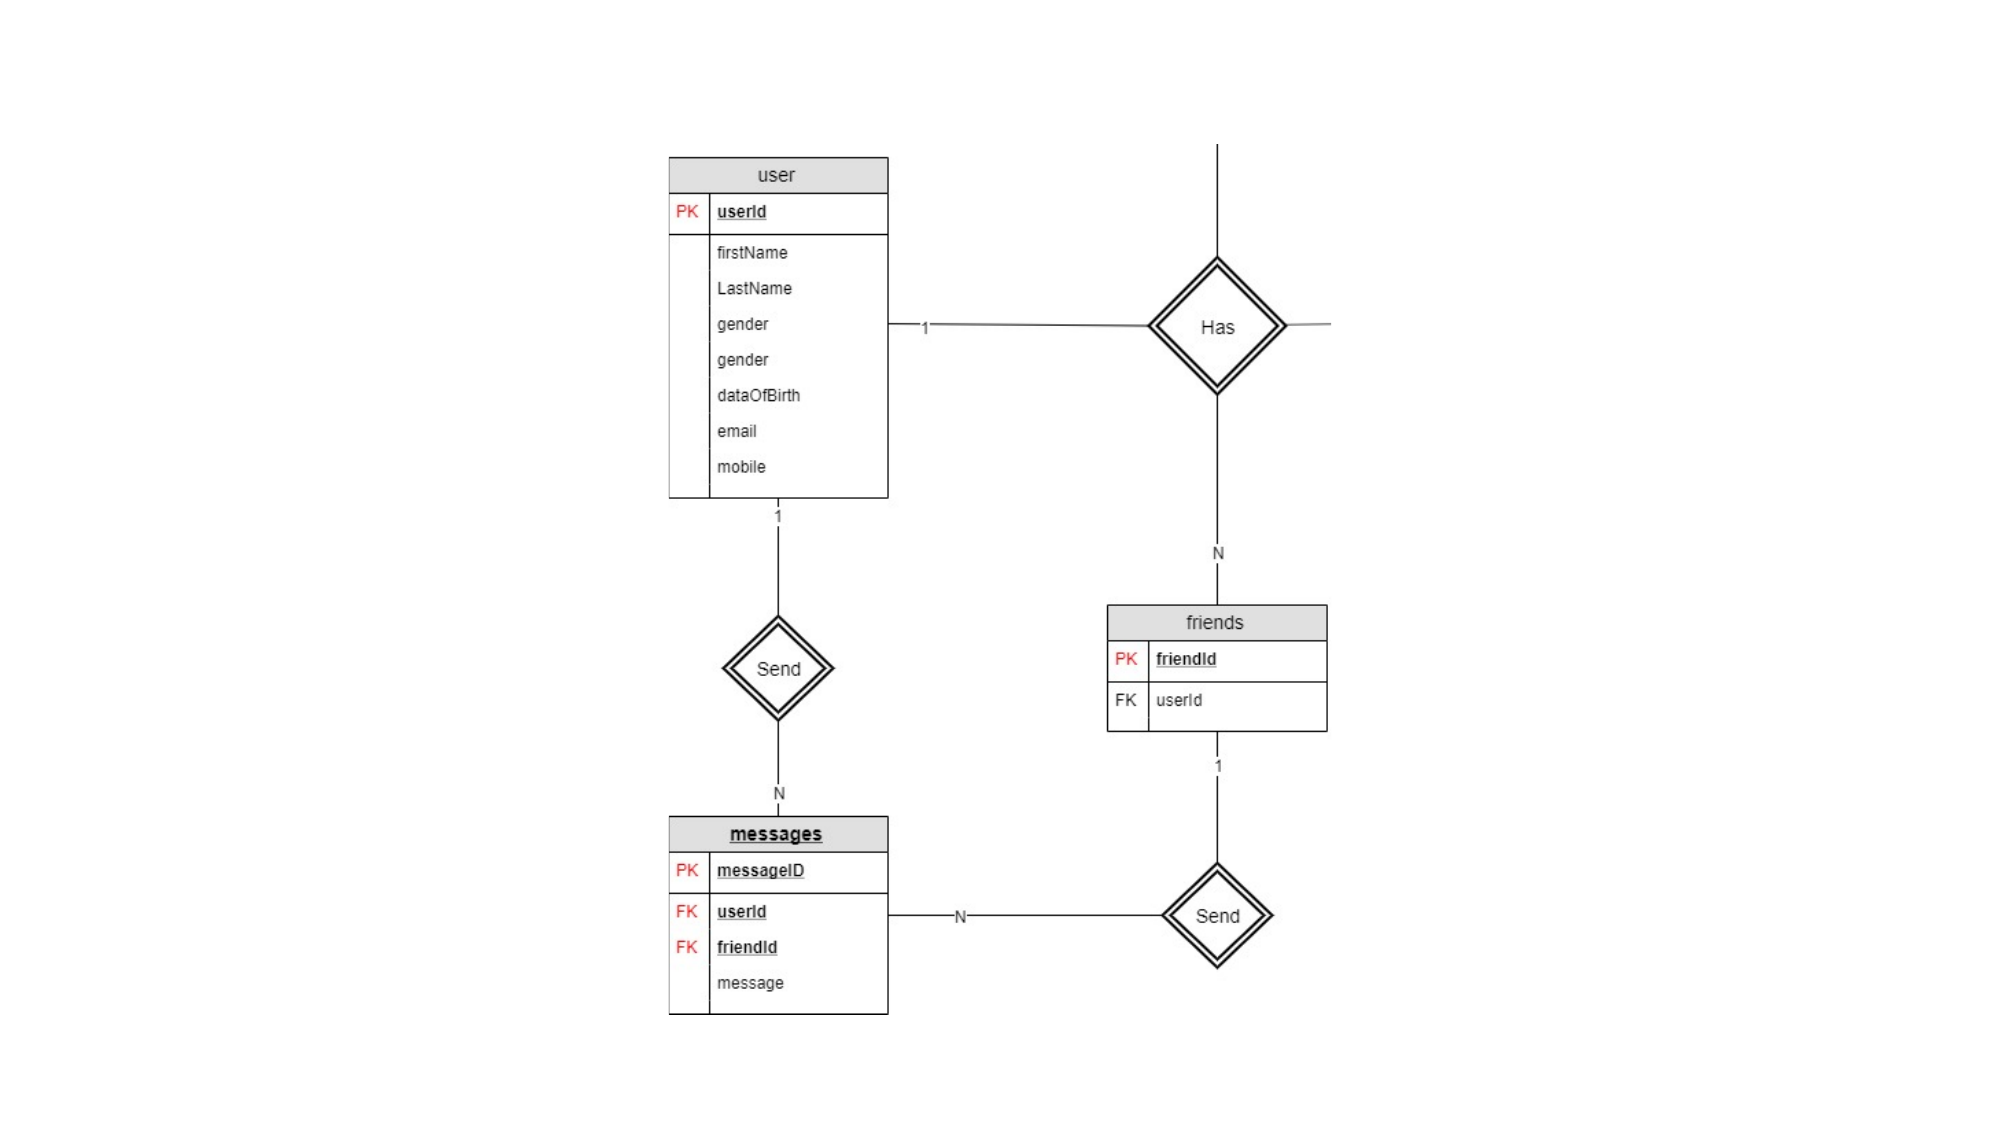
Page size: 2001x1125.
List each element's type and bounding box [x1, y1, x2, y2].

picture [668, 144, 1332, 1015]
